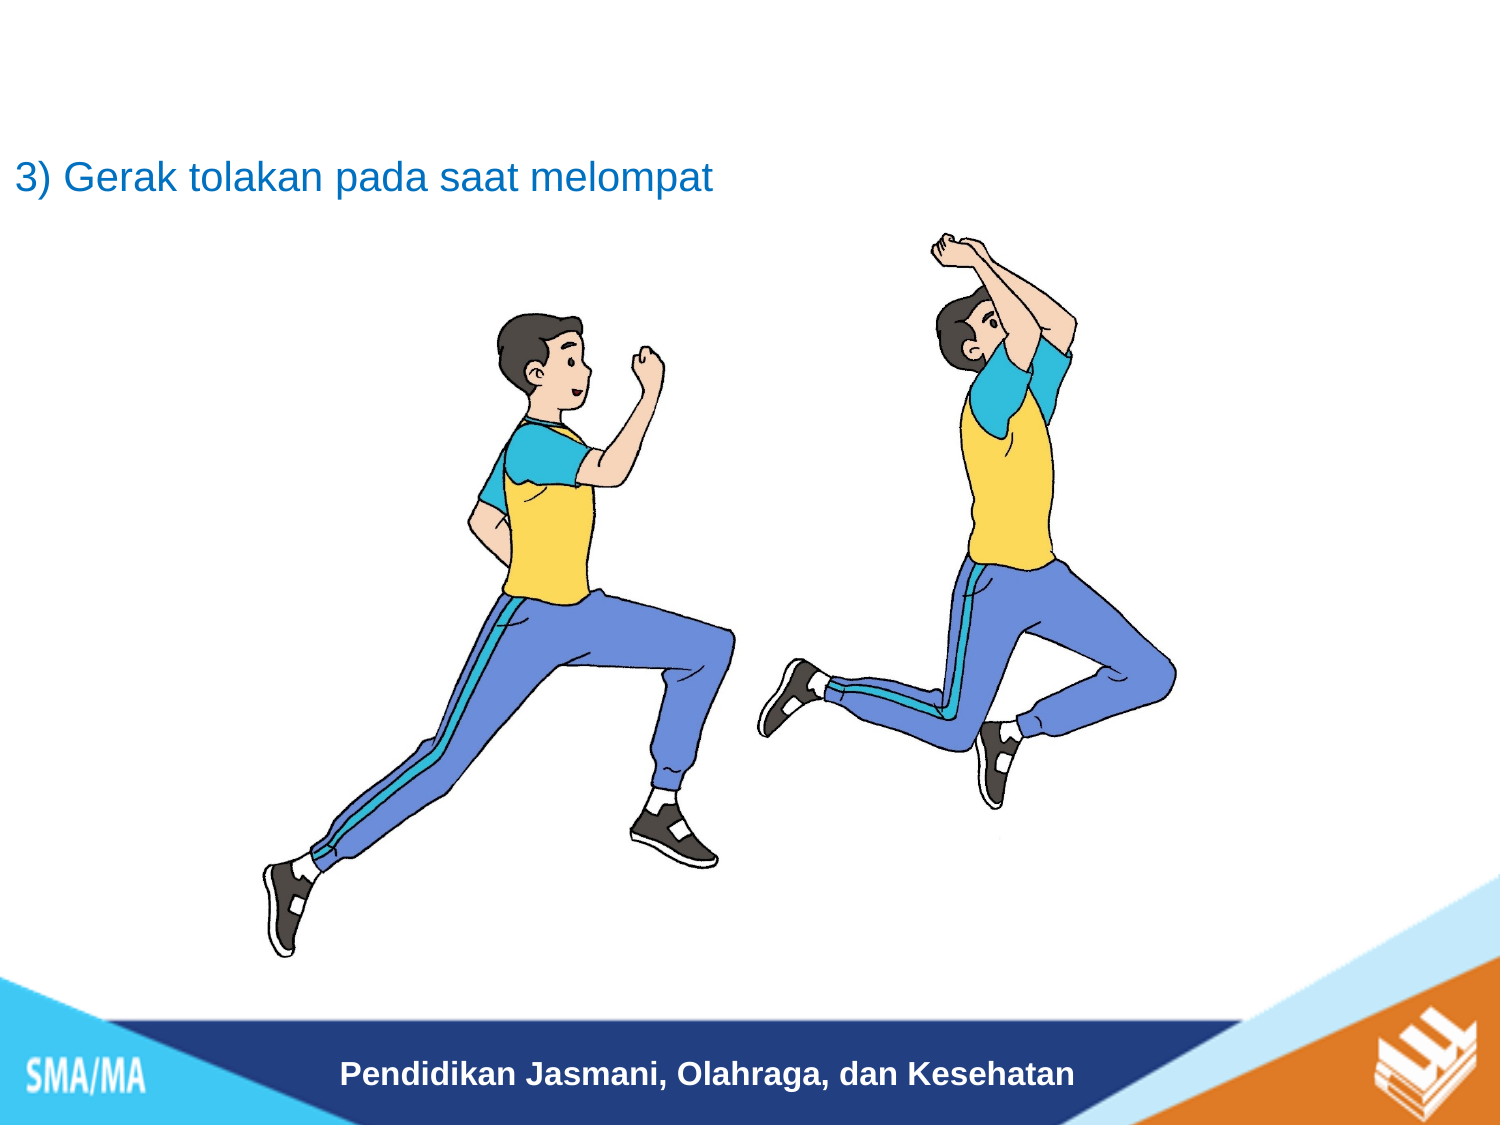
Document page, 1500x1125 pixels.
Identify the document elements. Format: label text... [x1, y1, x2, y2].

text_box 3) Gerak tolakan pada saat melompat [0, 135, 1018, 214]
picture [0, 232, 1500, 1125]
